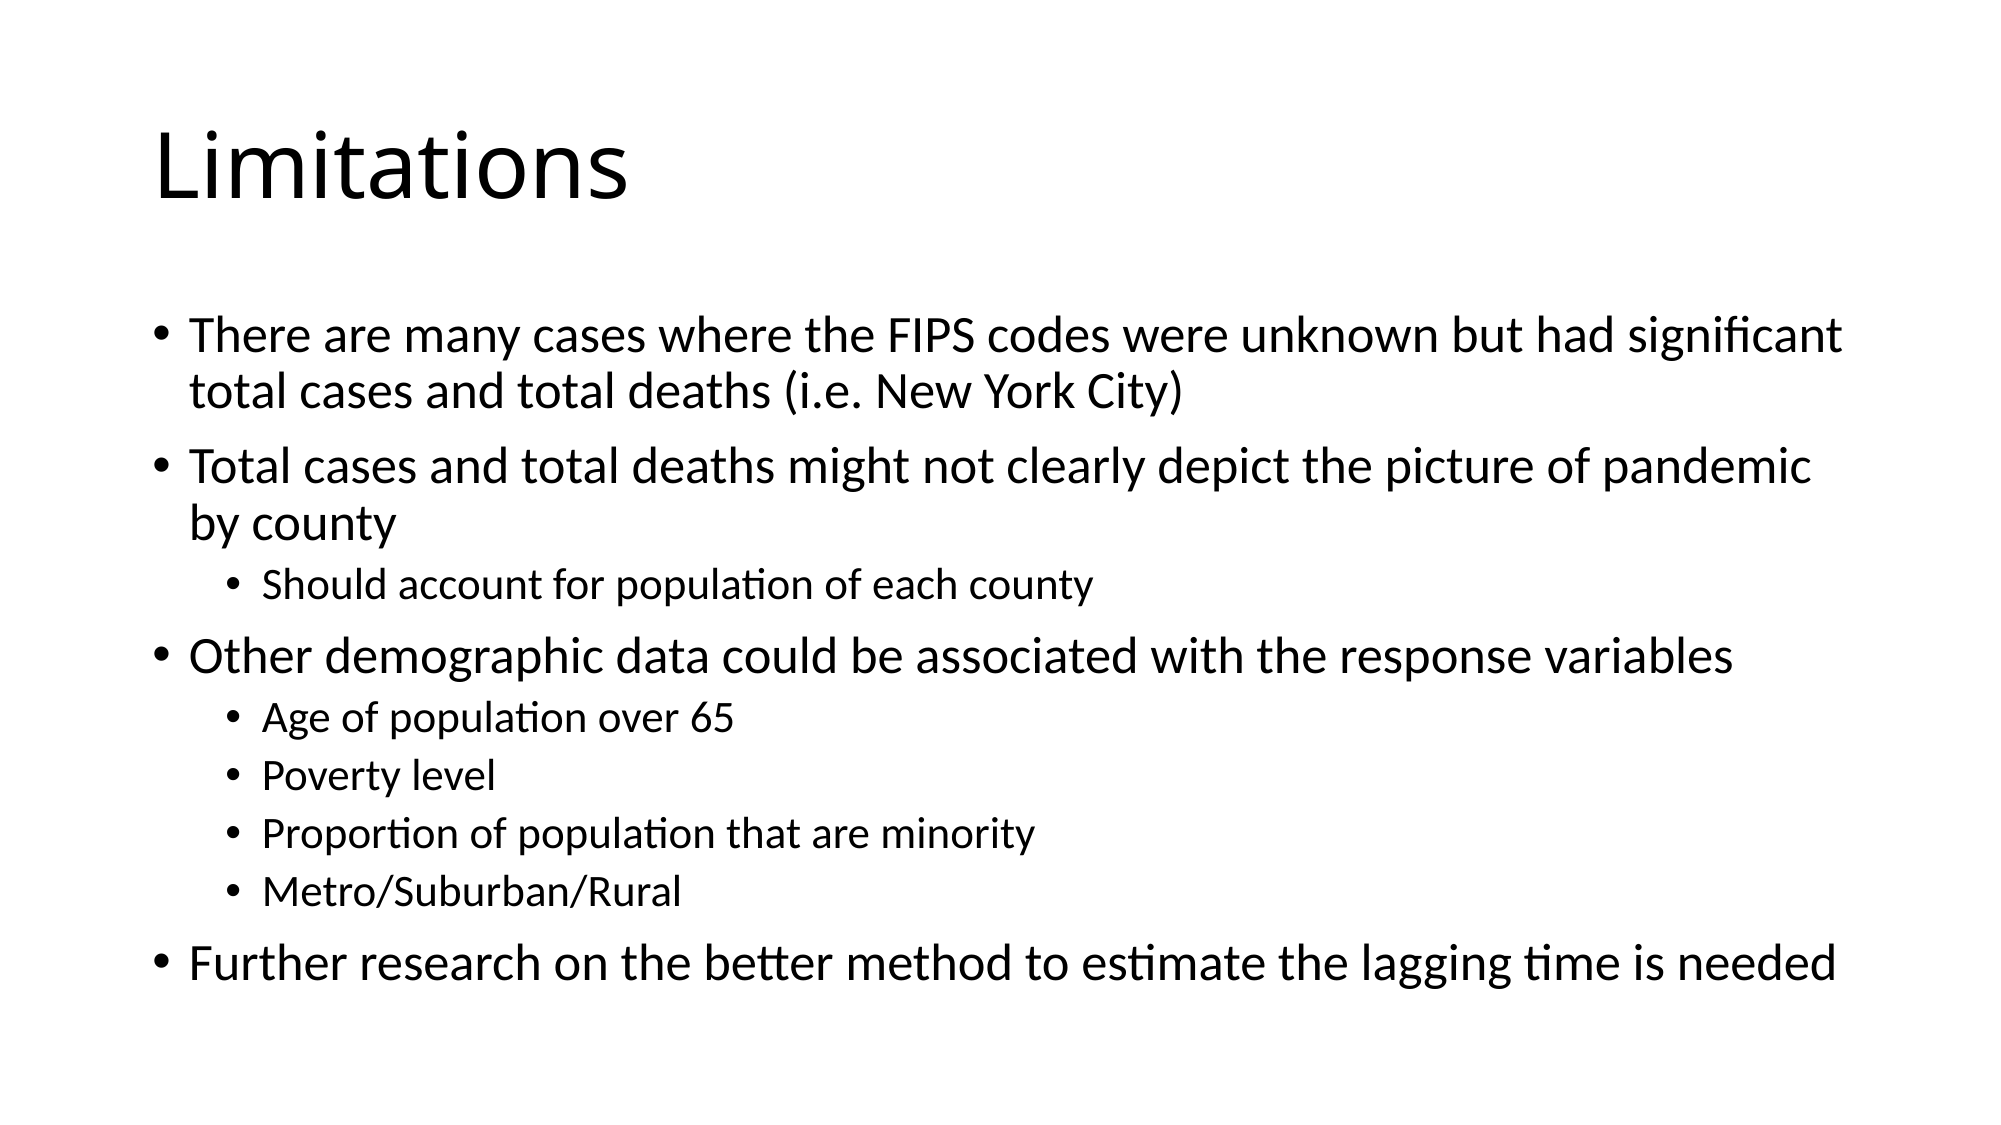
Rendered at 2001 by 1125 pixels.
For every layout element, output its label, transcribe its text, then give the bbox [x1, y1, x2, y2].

list There are many cases where the FIPS codes were unknown but had significant total cases and total deaths (i.e. New York City) Total cases and total deaths might not clearly depict the picture of pandemic by county Should account for population of each county Other demographic data could be associated with the response variables Age of population over 65 Poverty level Proportion of population that are minority Metro/Suburban/Rural Further research on the better method to estimate the lagging time is needed [137, 299, 1863, 1014]
title Limitations [137, 59, 1863, 278]
